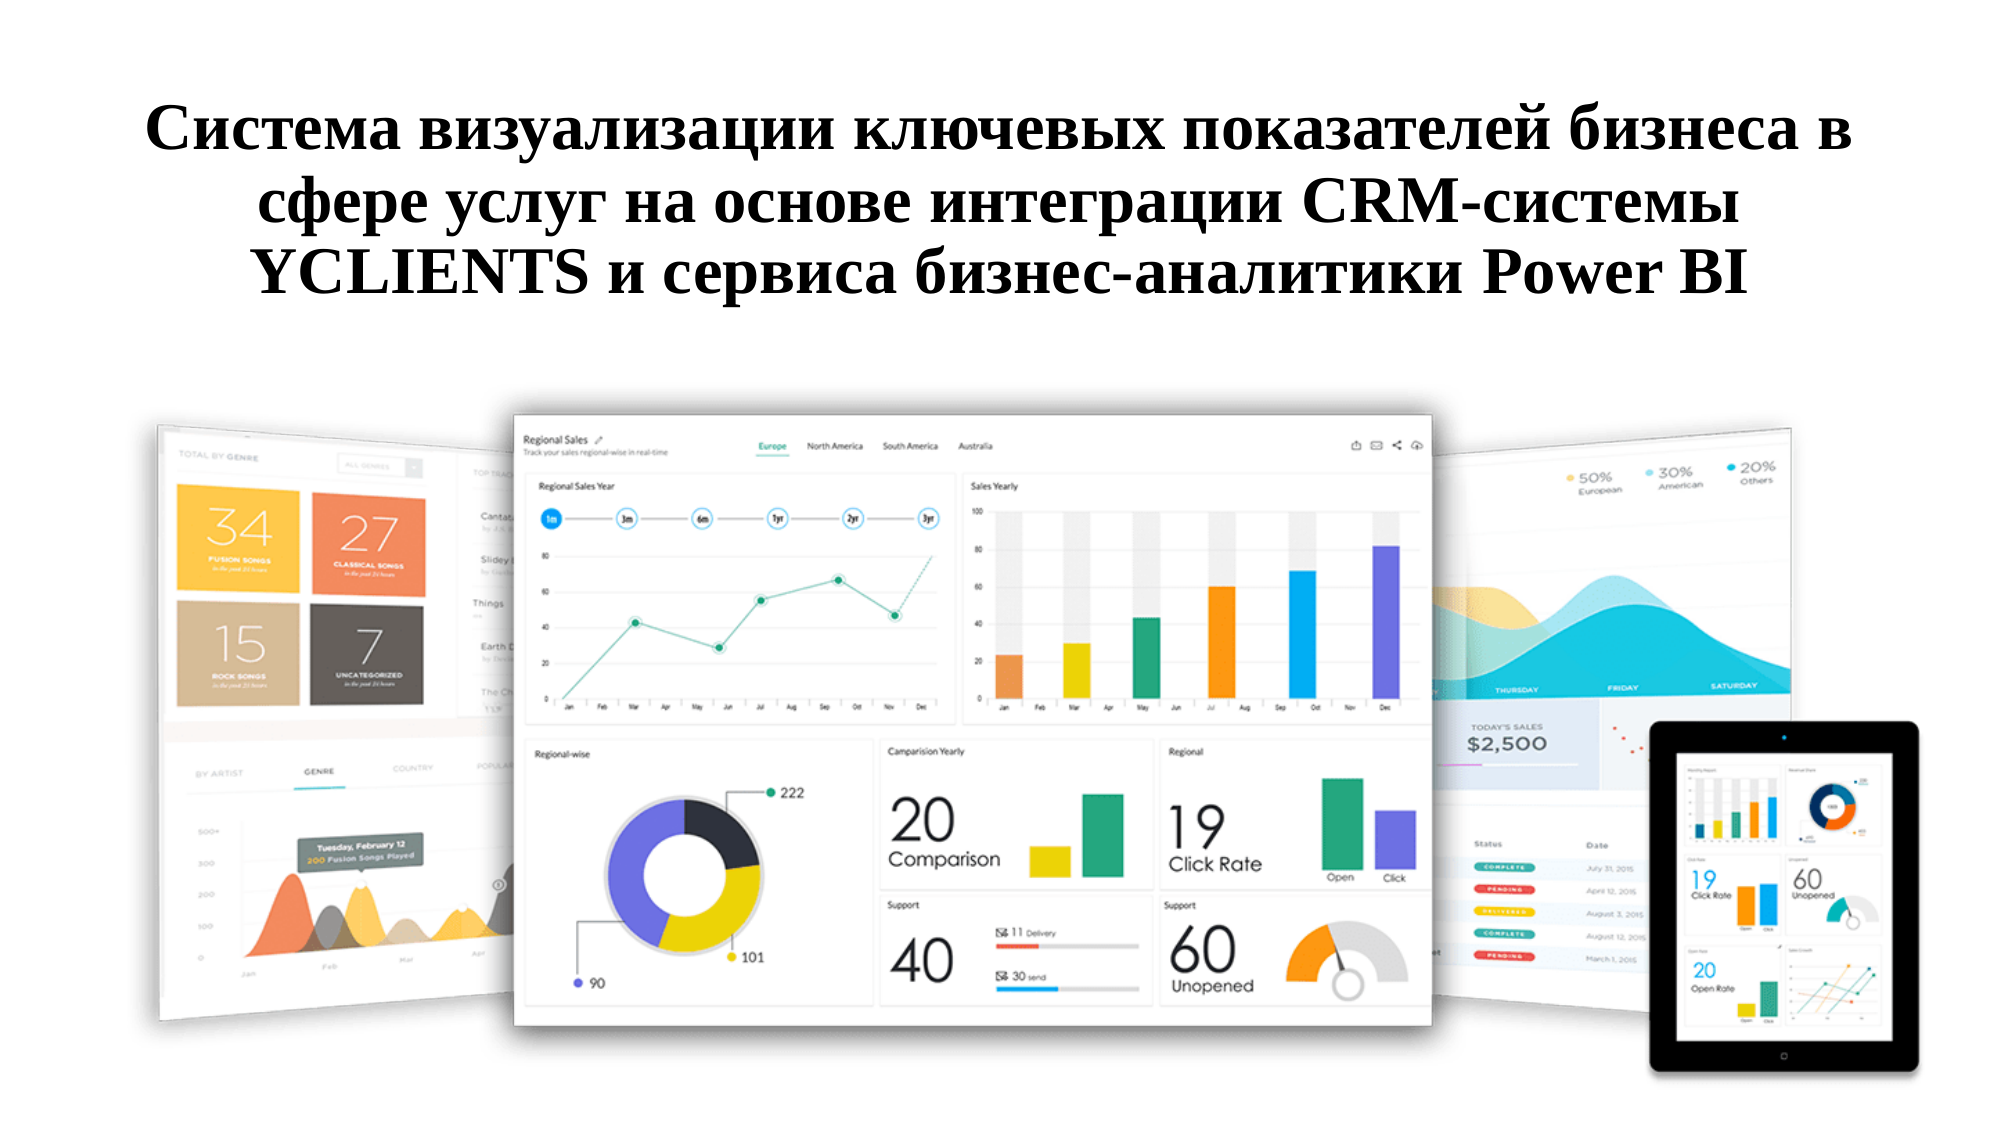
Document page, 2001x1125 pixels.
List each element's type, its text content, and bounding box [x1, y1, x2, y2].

picture [125, 382, 1925, 1090]
title Система визуализации ключевых показателей бизнеса в сфере услуг на основе интеграции CRM-системы YCLIENTS и сервиса бизнес-аналитики Power BI [98, 77, 1902, 316]
